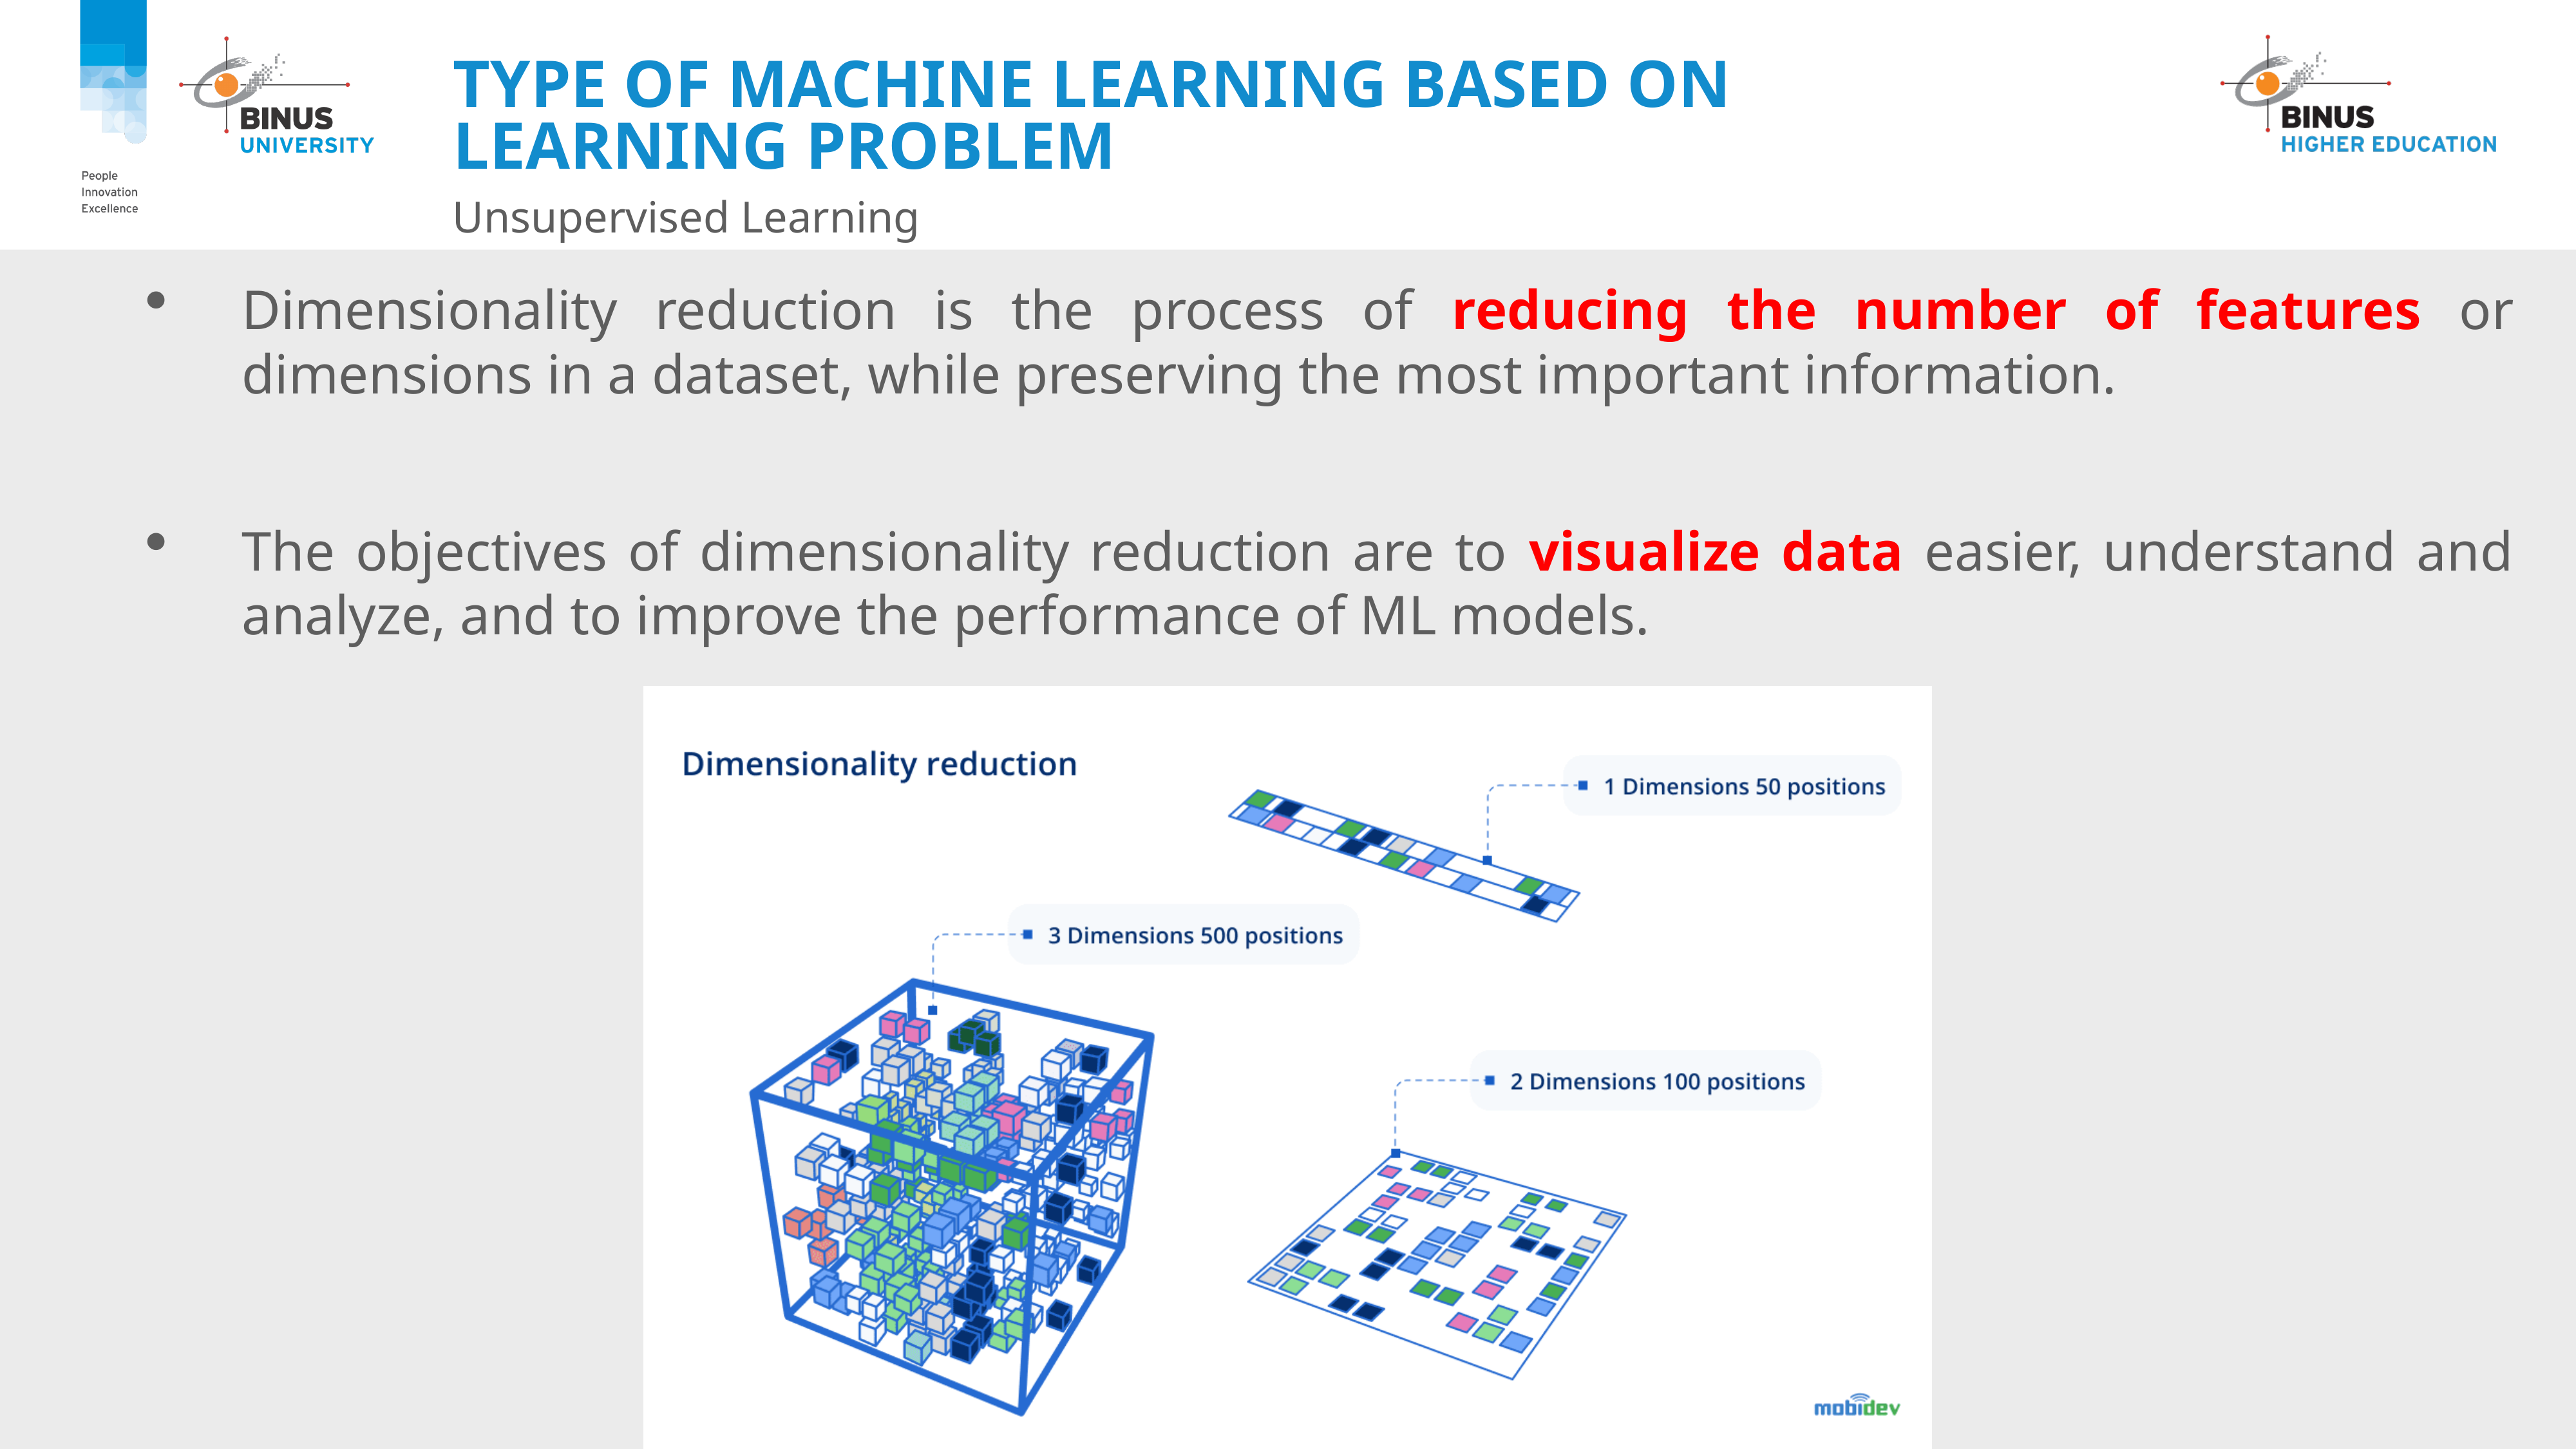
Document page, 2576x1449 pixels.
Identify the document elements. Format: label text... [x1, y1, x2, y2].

picture [81, 146, 146, 213]
picture [2199, 0, 2496, 156]
picture [174, 25, 374, 161]
title Type of Machine Learning based on Learning Problem [448, 52, 2003, 108]
picture [80, 66, 147, 144]
picture [643, 686, 1933, 1449]
text_box Unsupervised Learning [447, 184, 926, 247]
list Dimensionality reduction is the process of reducing the number of features or dimensions in a dataset, while preserving the most important information. The objectives of dimensionality reduction are to visualize data easier, understand and analyze, and to improve the performance of ML models. [48, 270, 2520, 1449]
